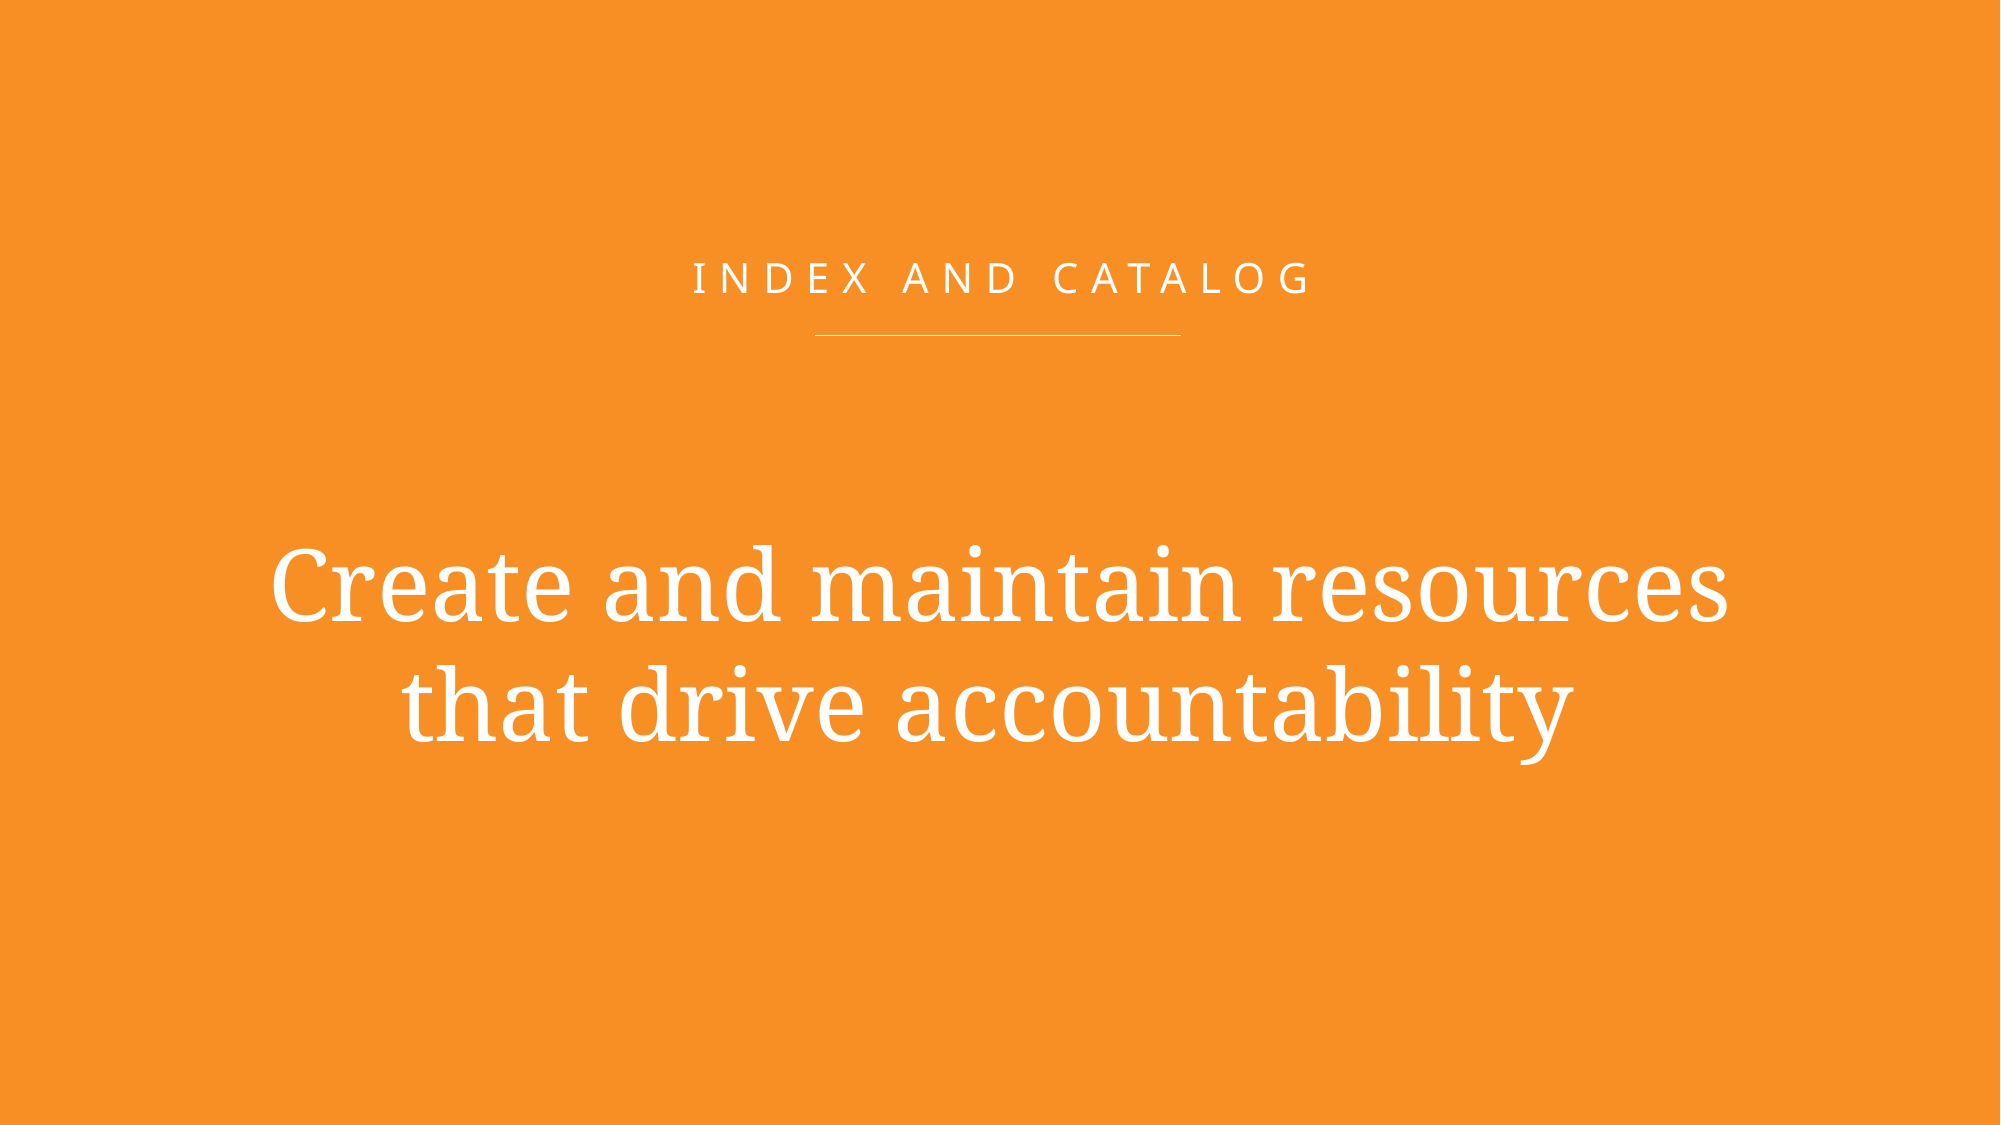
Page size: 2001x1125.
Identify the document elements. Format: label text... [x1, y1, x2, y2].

text_box INDEX AND CATALOG [692, 251, 1309, 302]
title Create and maintain resources that drive accountability [246, 520, 1755, 763]
